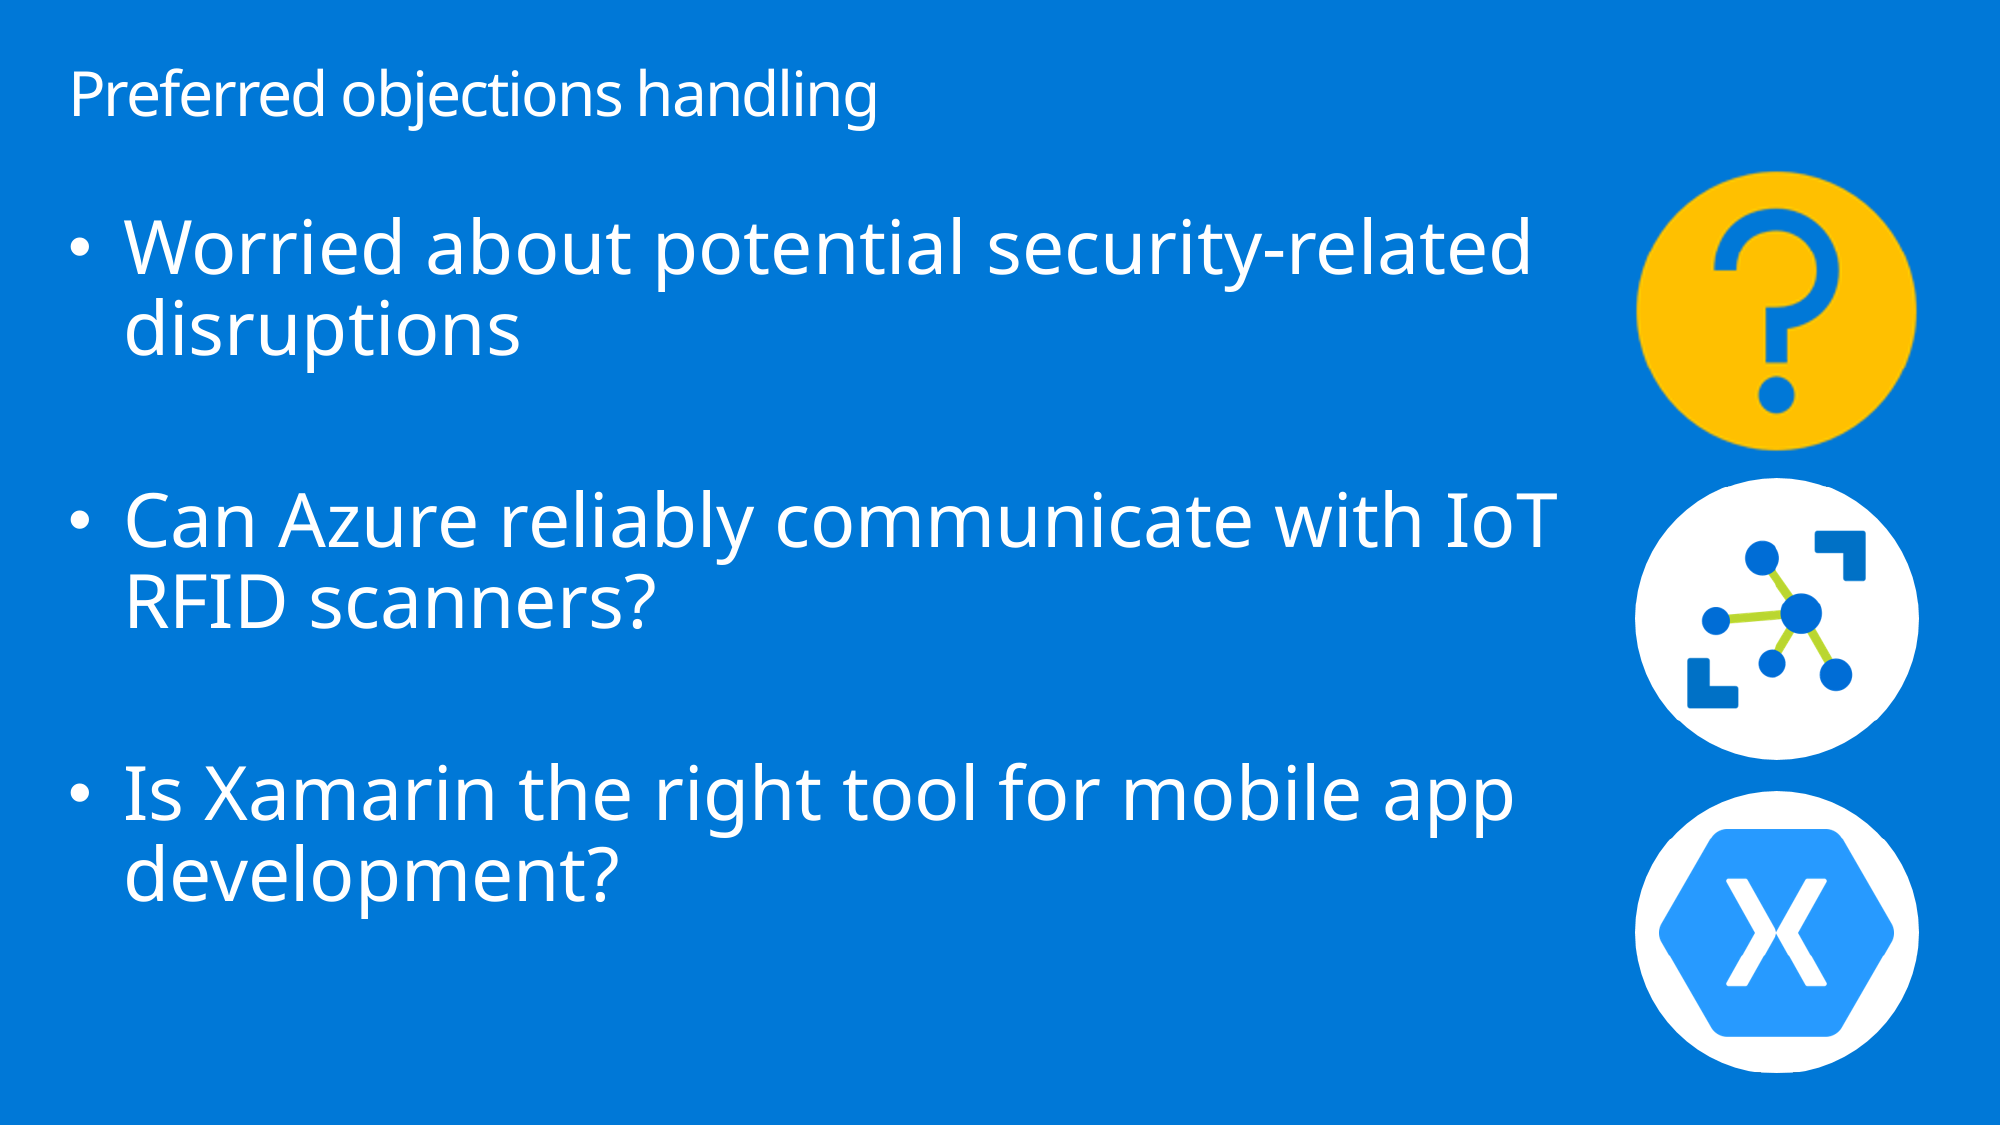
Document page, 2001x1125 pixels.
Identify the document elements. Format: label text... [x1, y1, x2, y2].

list Worried about potential security-related disruptions Can Azure reliably communicate with IoT RFID scanners? Is Xamarin the right tool for mobile app development? [44, 195, 1599, 1073]
title Preferred objections handling [44, 47, 1957, 196]
picture [1599, 133, 1954, 1074]
